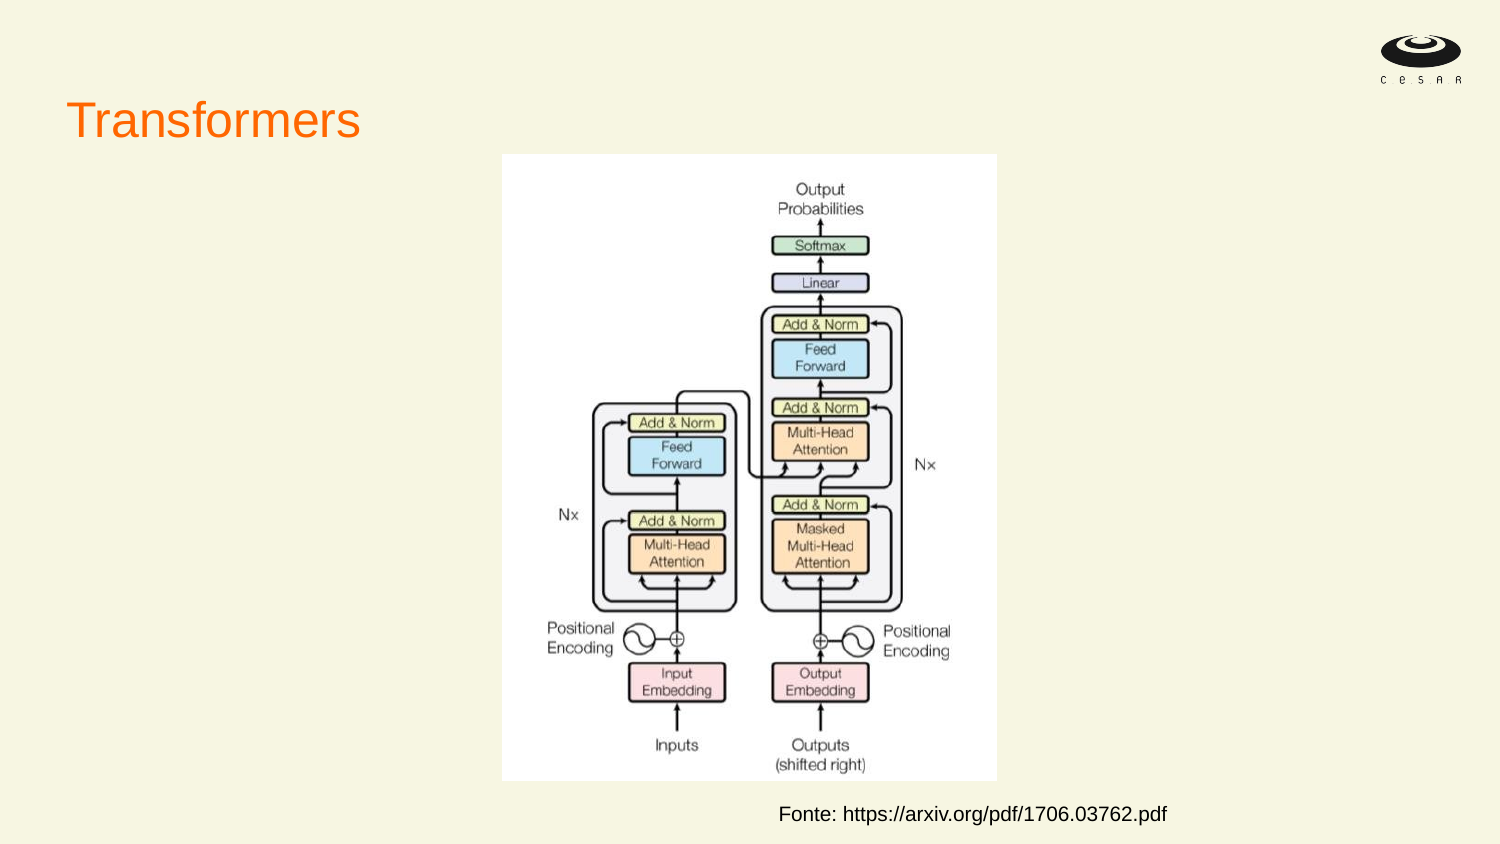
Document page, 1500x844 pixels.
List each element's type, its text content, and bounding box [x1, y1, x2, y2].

title Transformers [51, 72, 1449, 167]
text_box Fonte: https://arxiv.org/pdf/1706.03762.pdf [763, 788, 1449, 839]
picture [502, 153, 998, 782]
picture [1381, 35, 1461, 84]
